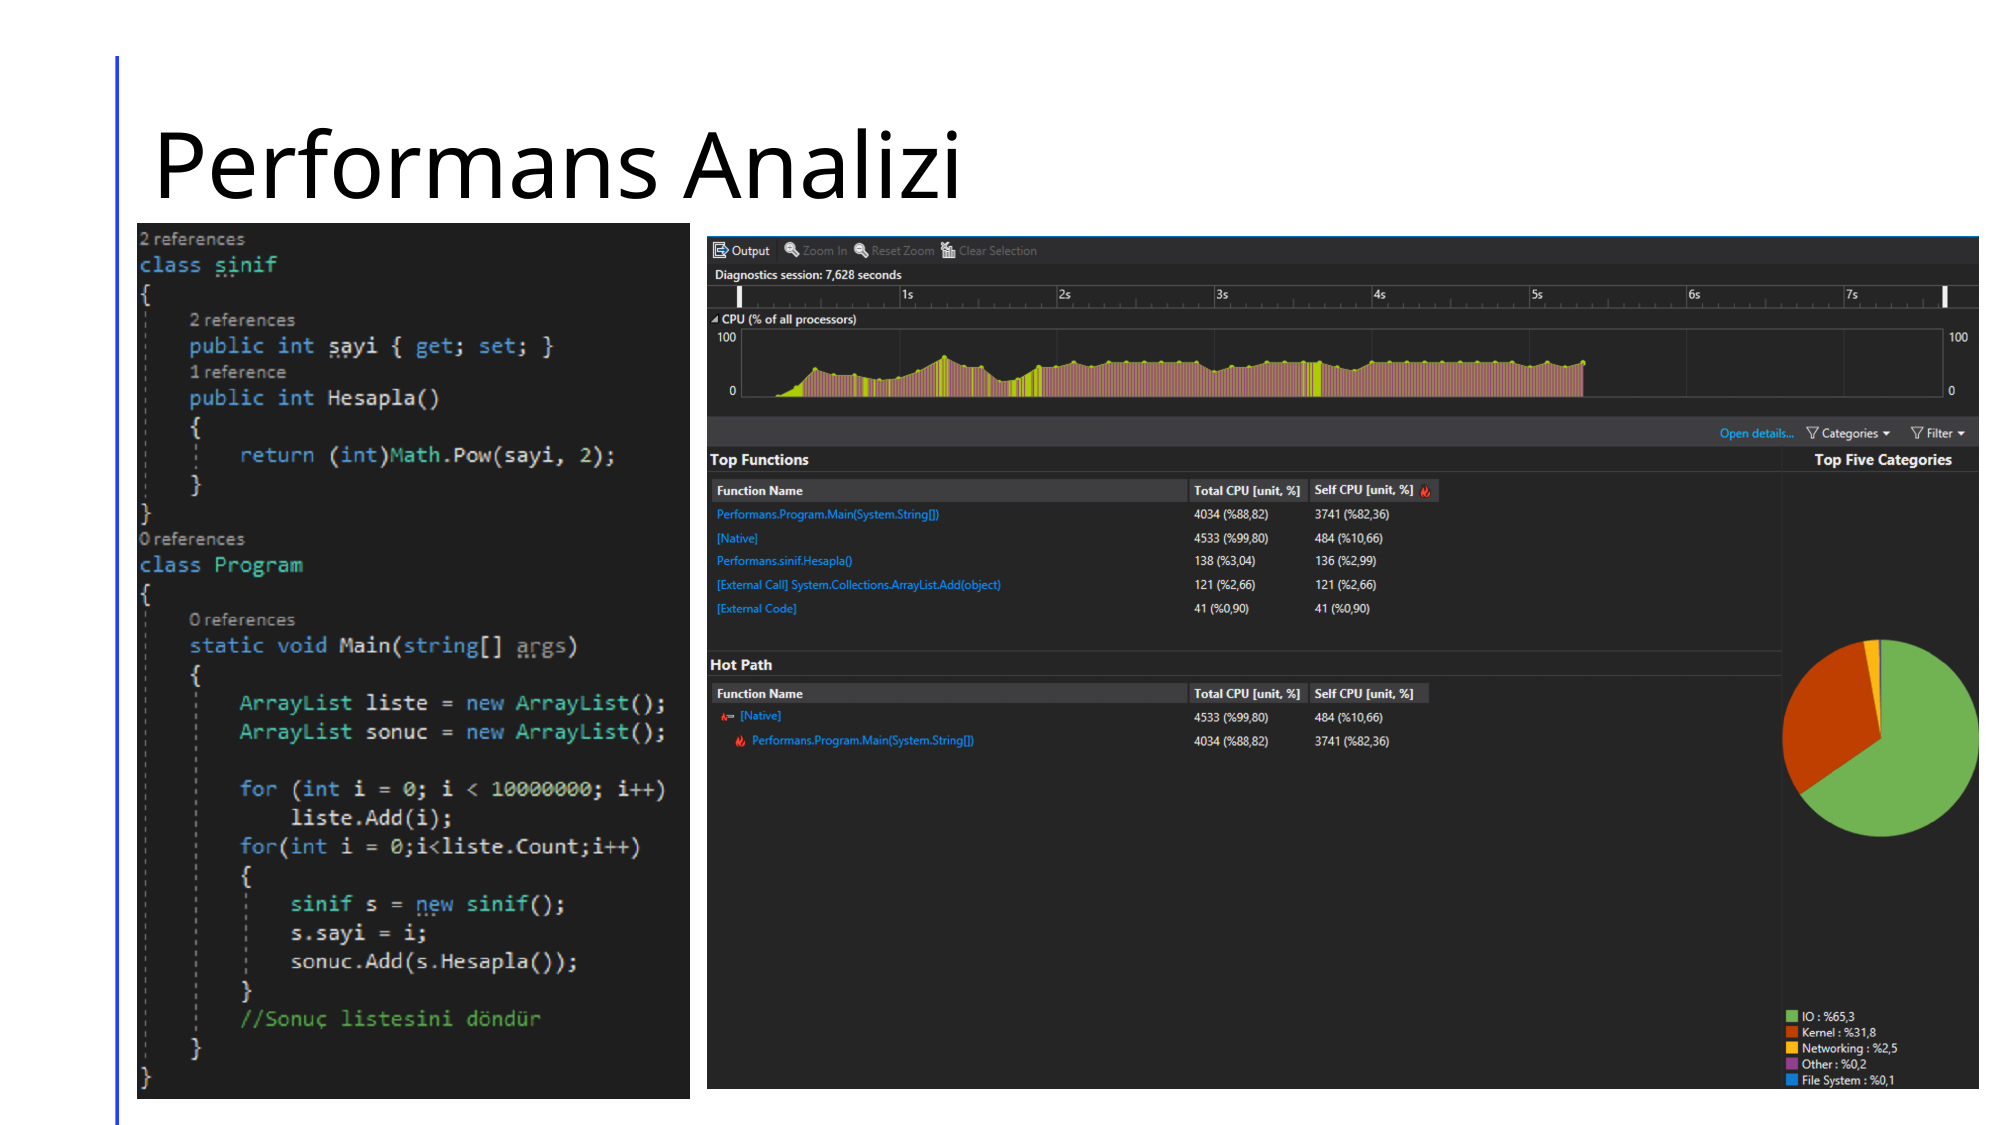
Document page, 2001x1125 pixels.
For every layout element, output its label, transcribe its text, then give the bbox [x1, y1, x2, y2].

picture [707, 236, 1979, 1089]
title Performans Analizi [137, 59, 1863, 278]
picture [137, 223, 690, 1099]
